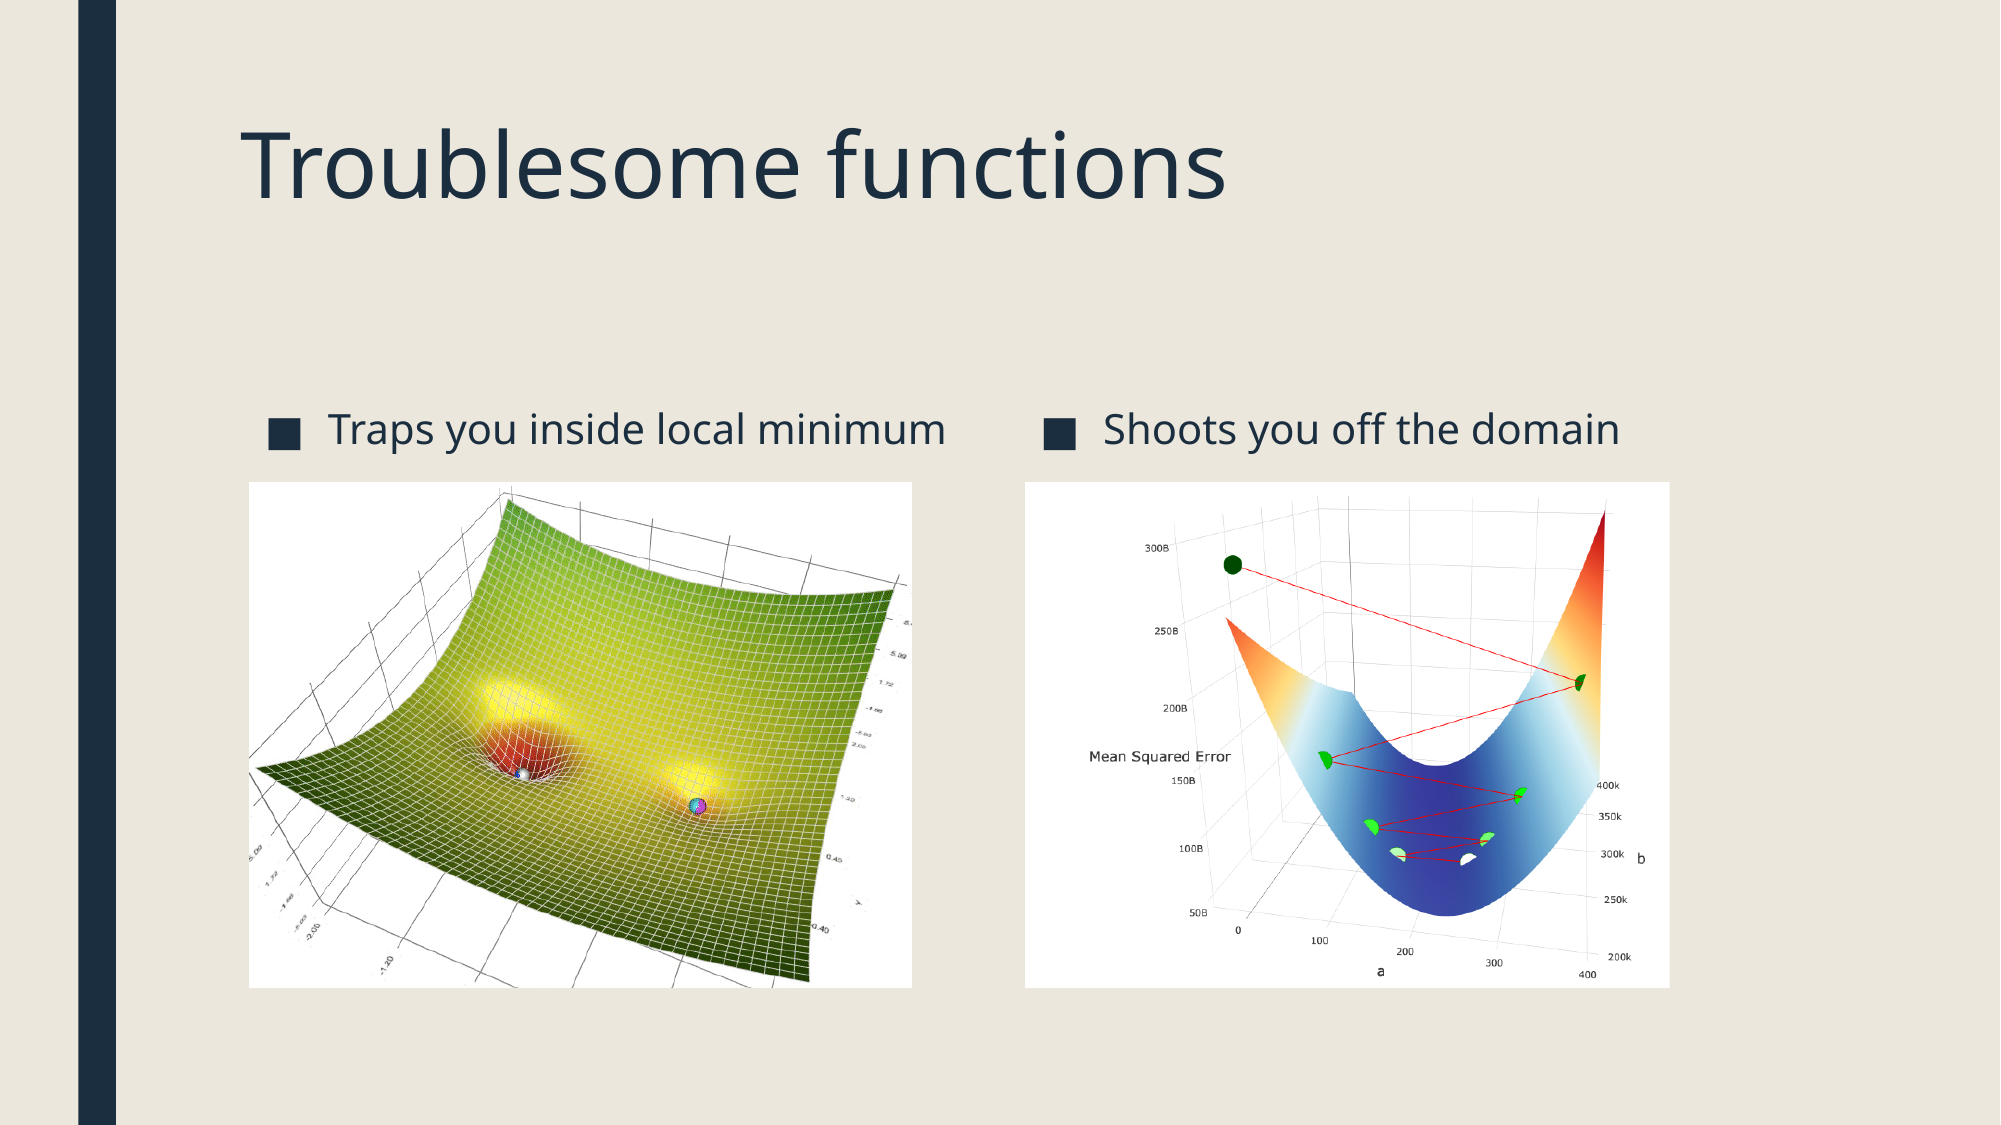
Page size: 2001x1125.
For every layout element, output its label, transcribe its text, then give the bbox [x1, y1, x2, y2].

list Shoots you off the domain [1025, 399, 1800, 988]
picture [249, 482, 912, 988]
title Troublesome functions [225, 112, 1800, 357]
text_box Traps you inside local minimum [249, 399, 1025, 988]
picture [1024, 482, 1670, 988]
